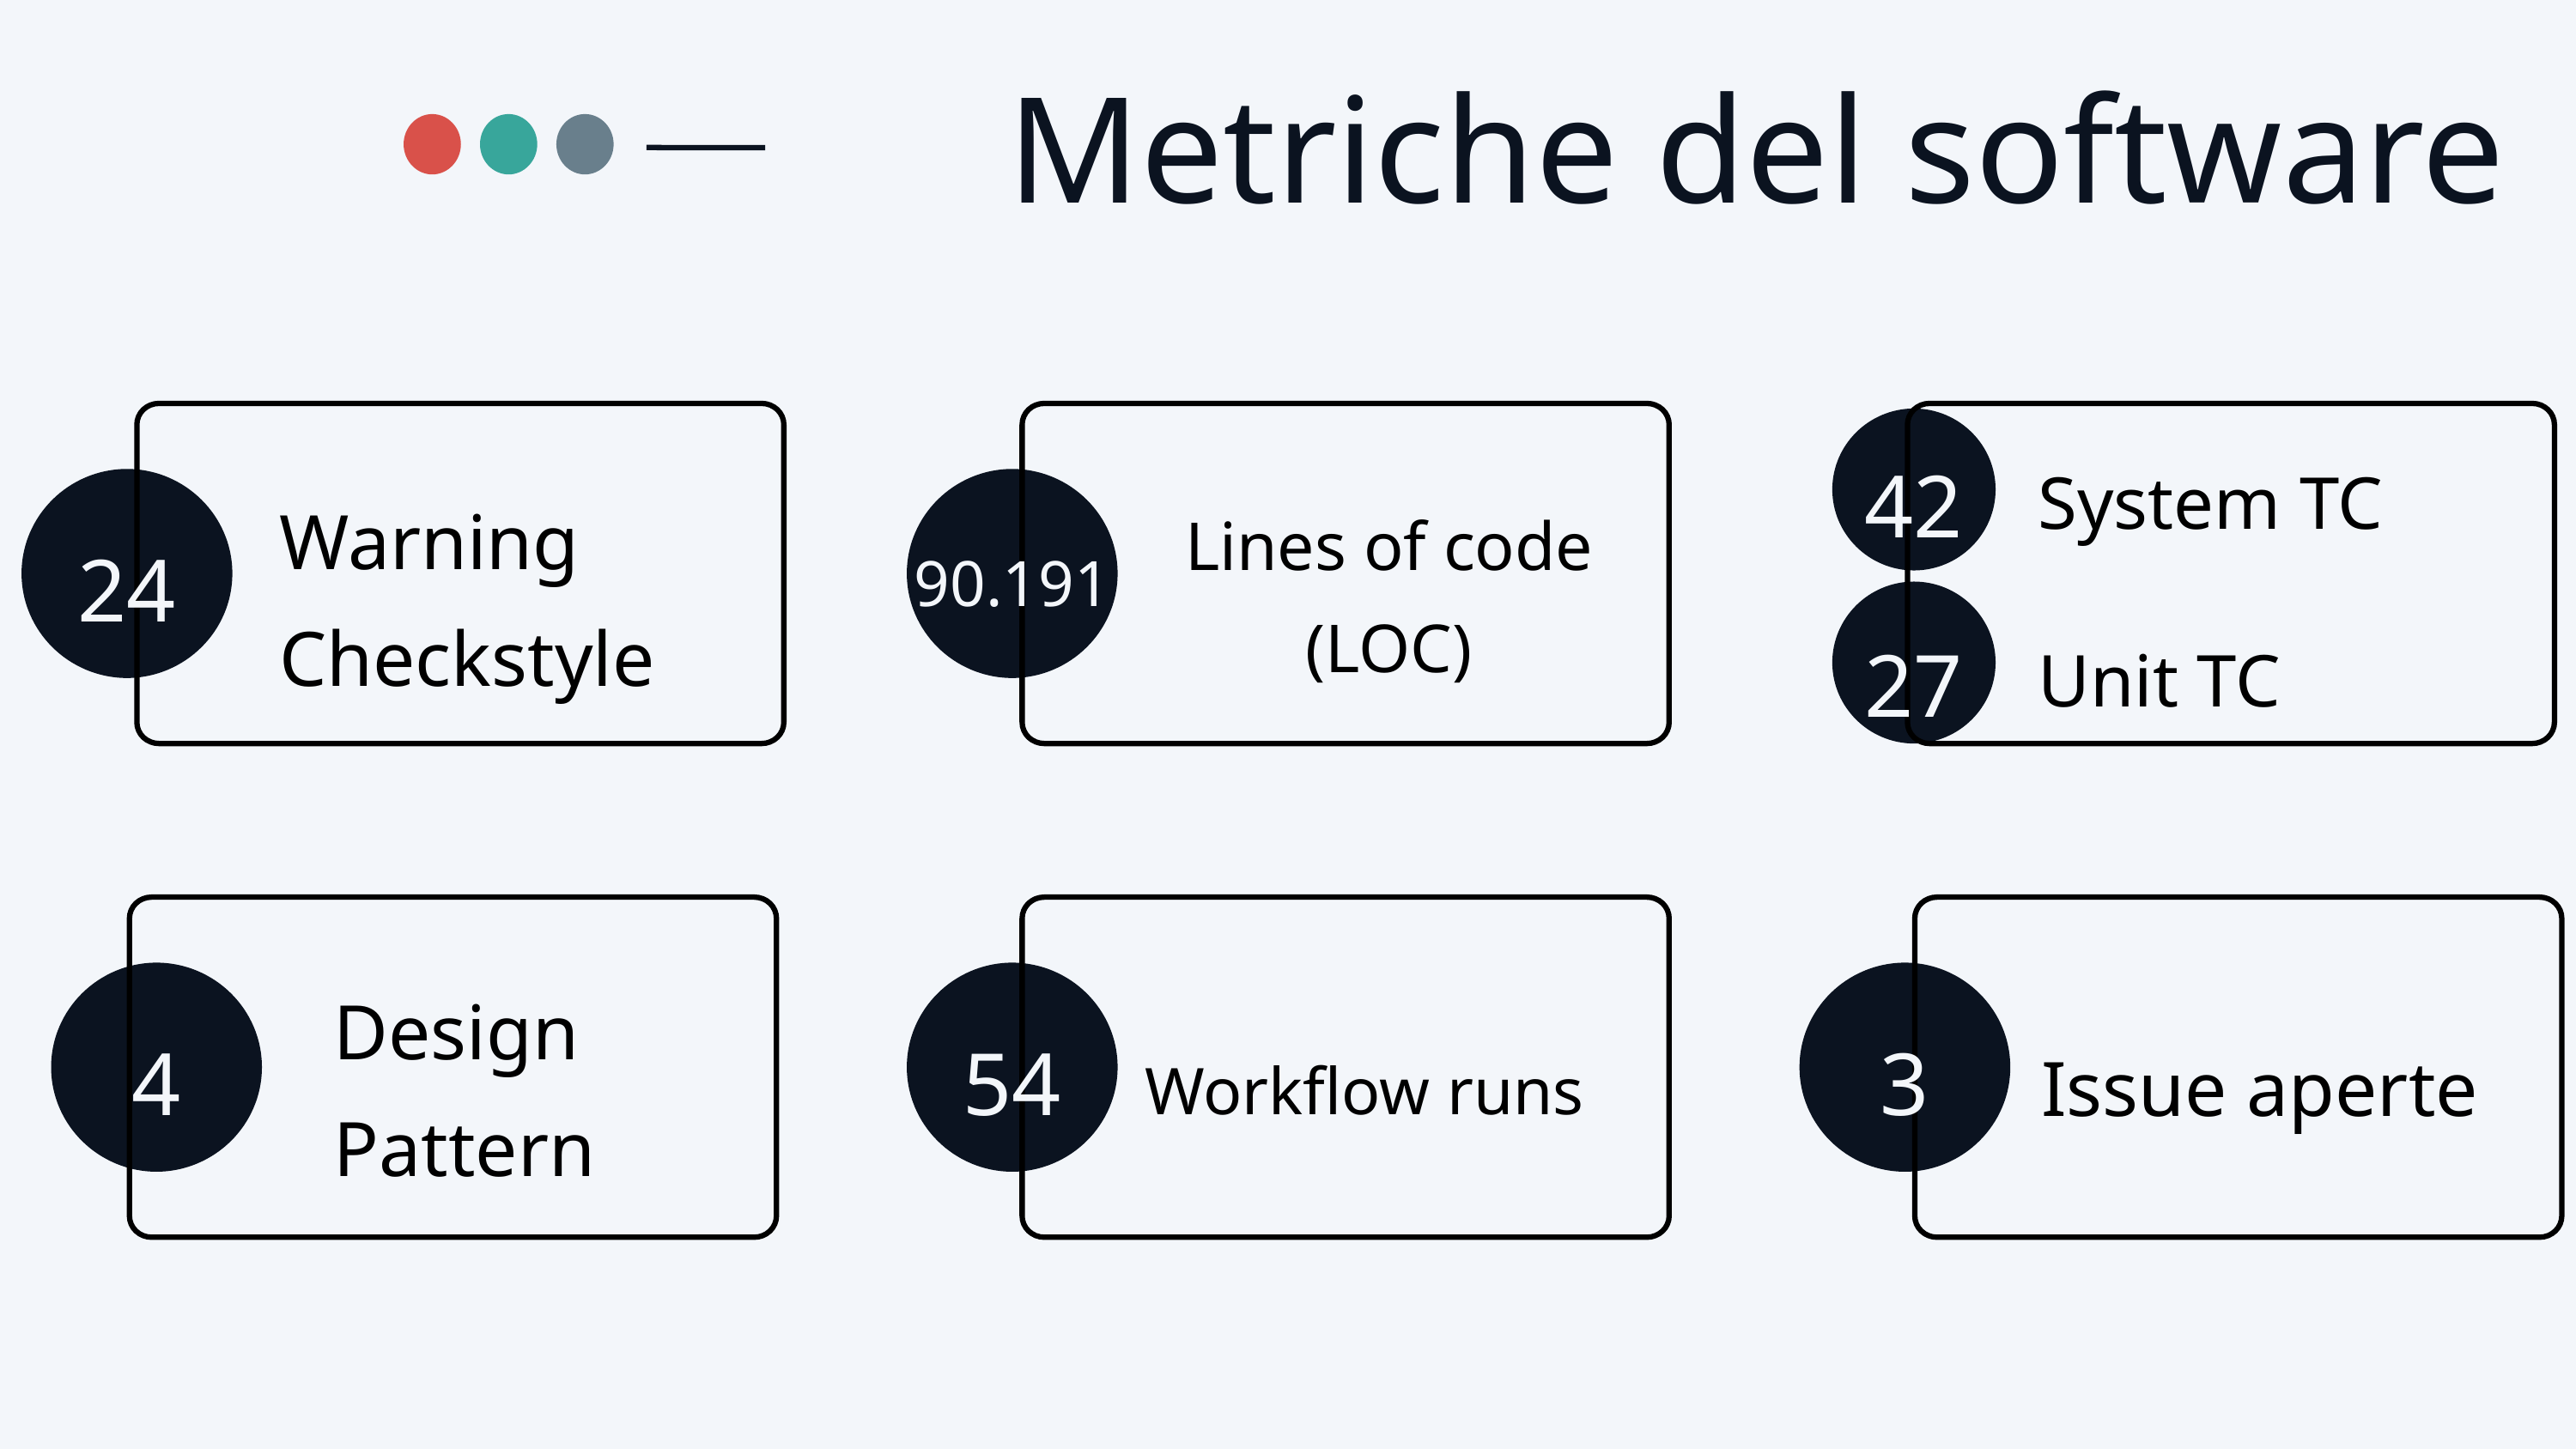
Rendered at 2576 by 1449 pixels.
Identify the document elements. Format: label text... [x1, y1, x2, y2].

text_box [1799, 882, 2562, 1238]
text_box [1832, 389, 2555, 744]
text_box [906, 882, 1670, 1238]
text_box [480, 113, 538, 175]
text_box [906, 389, 1670, 744]
text_box [556, 113, 614, 175]
text_box [404, 113, 461, 175]
text_box Metriche del software [912, 21, 2506, 233]
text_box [21, 389, 785, 744]
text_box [51, 882, 777, 1238]
